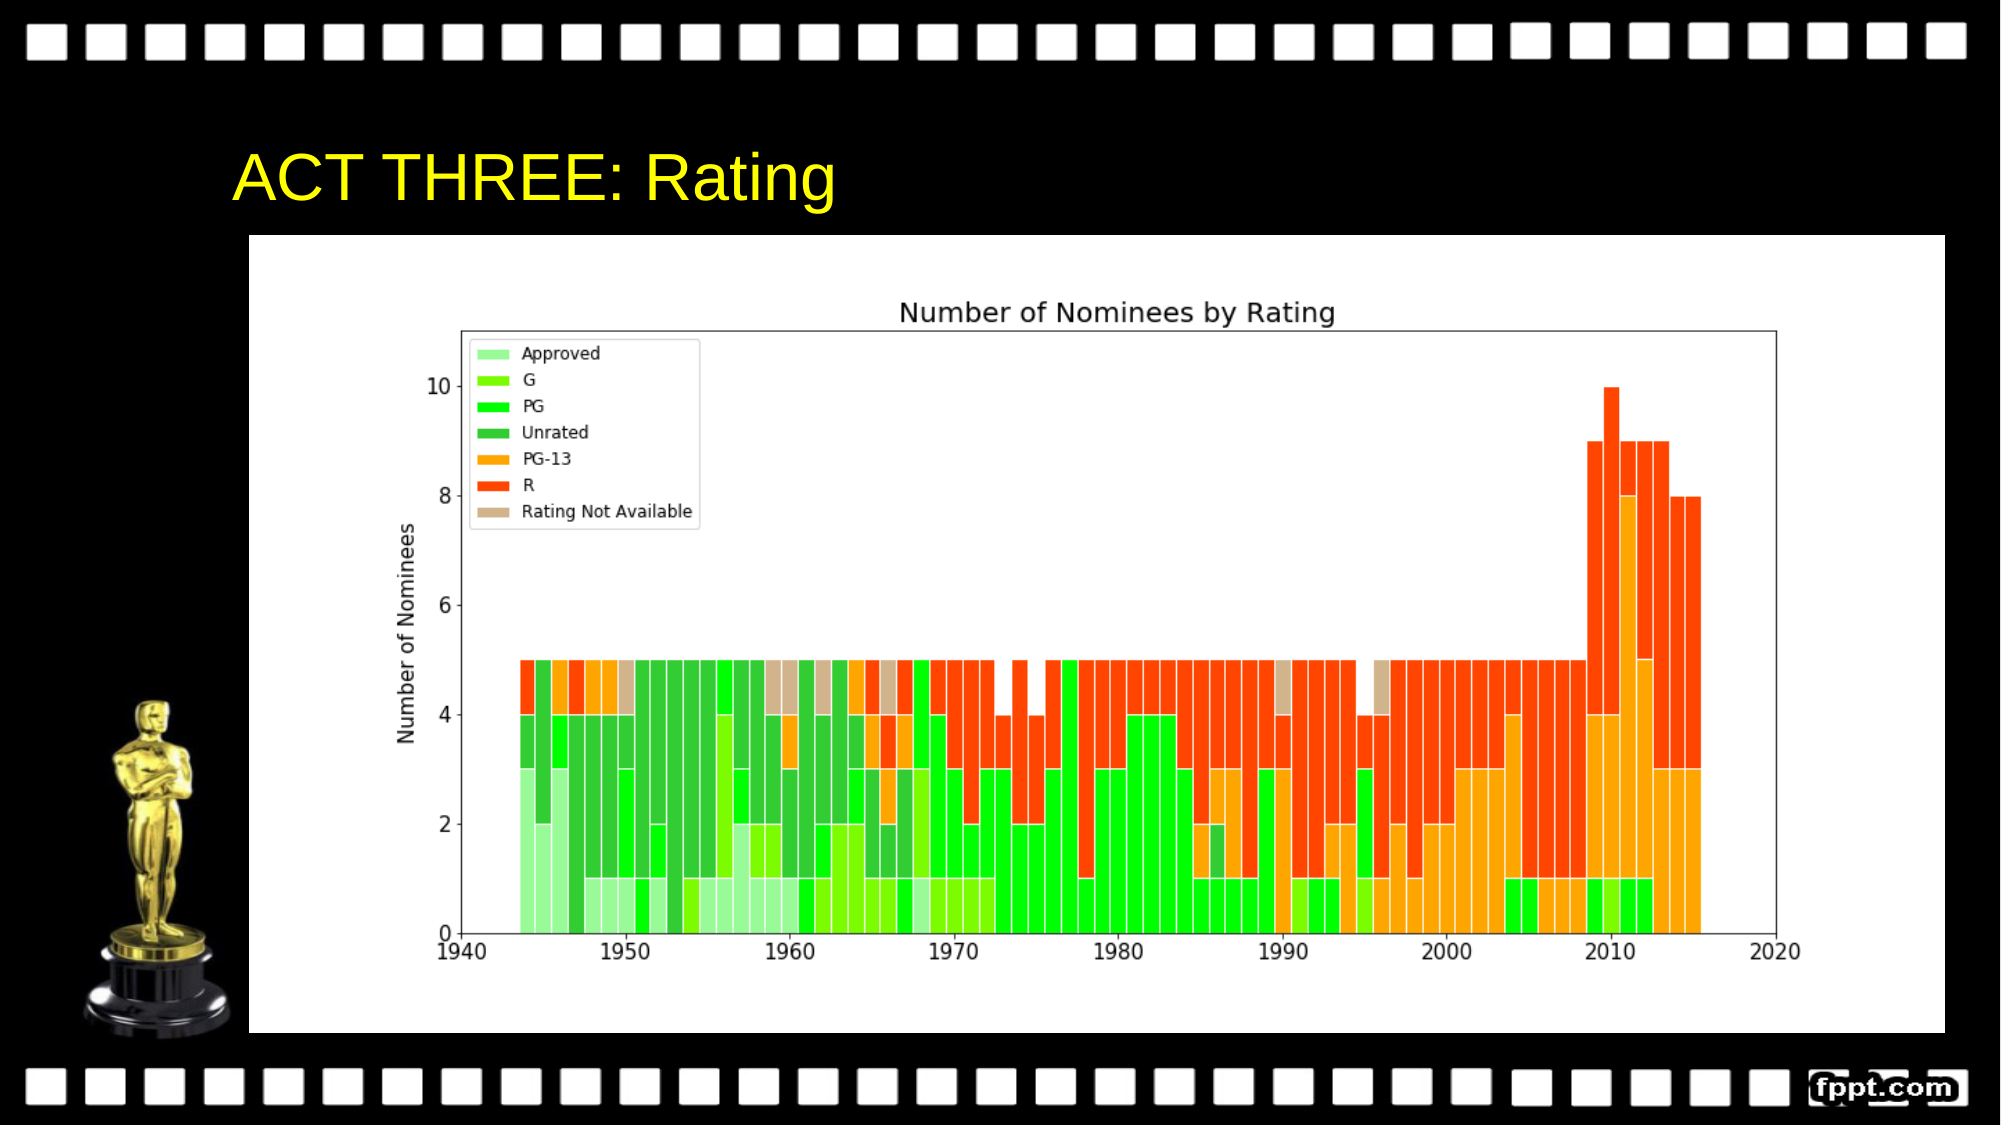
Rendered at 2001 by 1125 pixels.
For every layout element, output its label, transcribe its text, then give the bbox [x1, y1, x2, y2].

picture [0, 0, 2001, 1125]
title ACT THREE: Rating [67, 92, 1857, 221]
